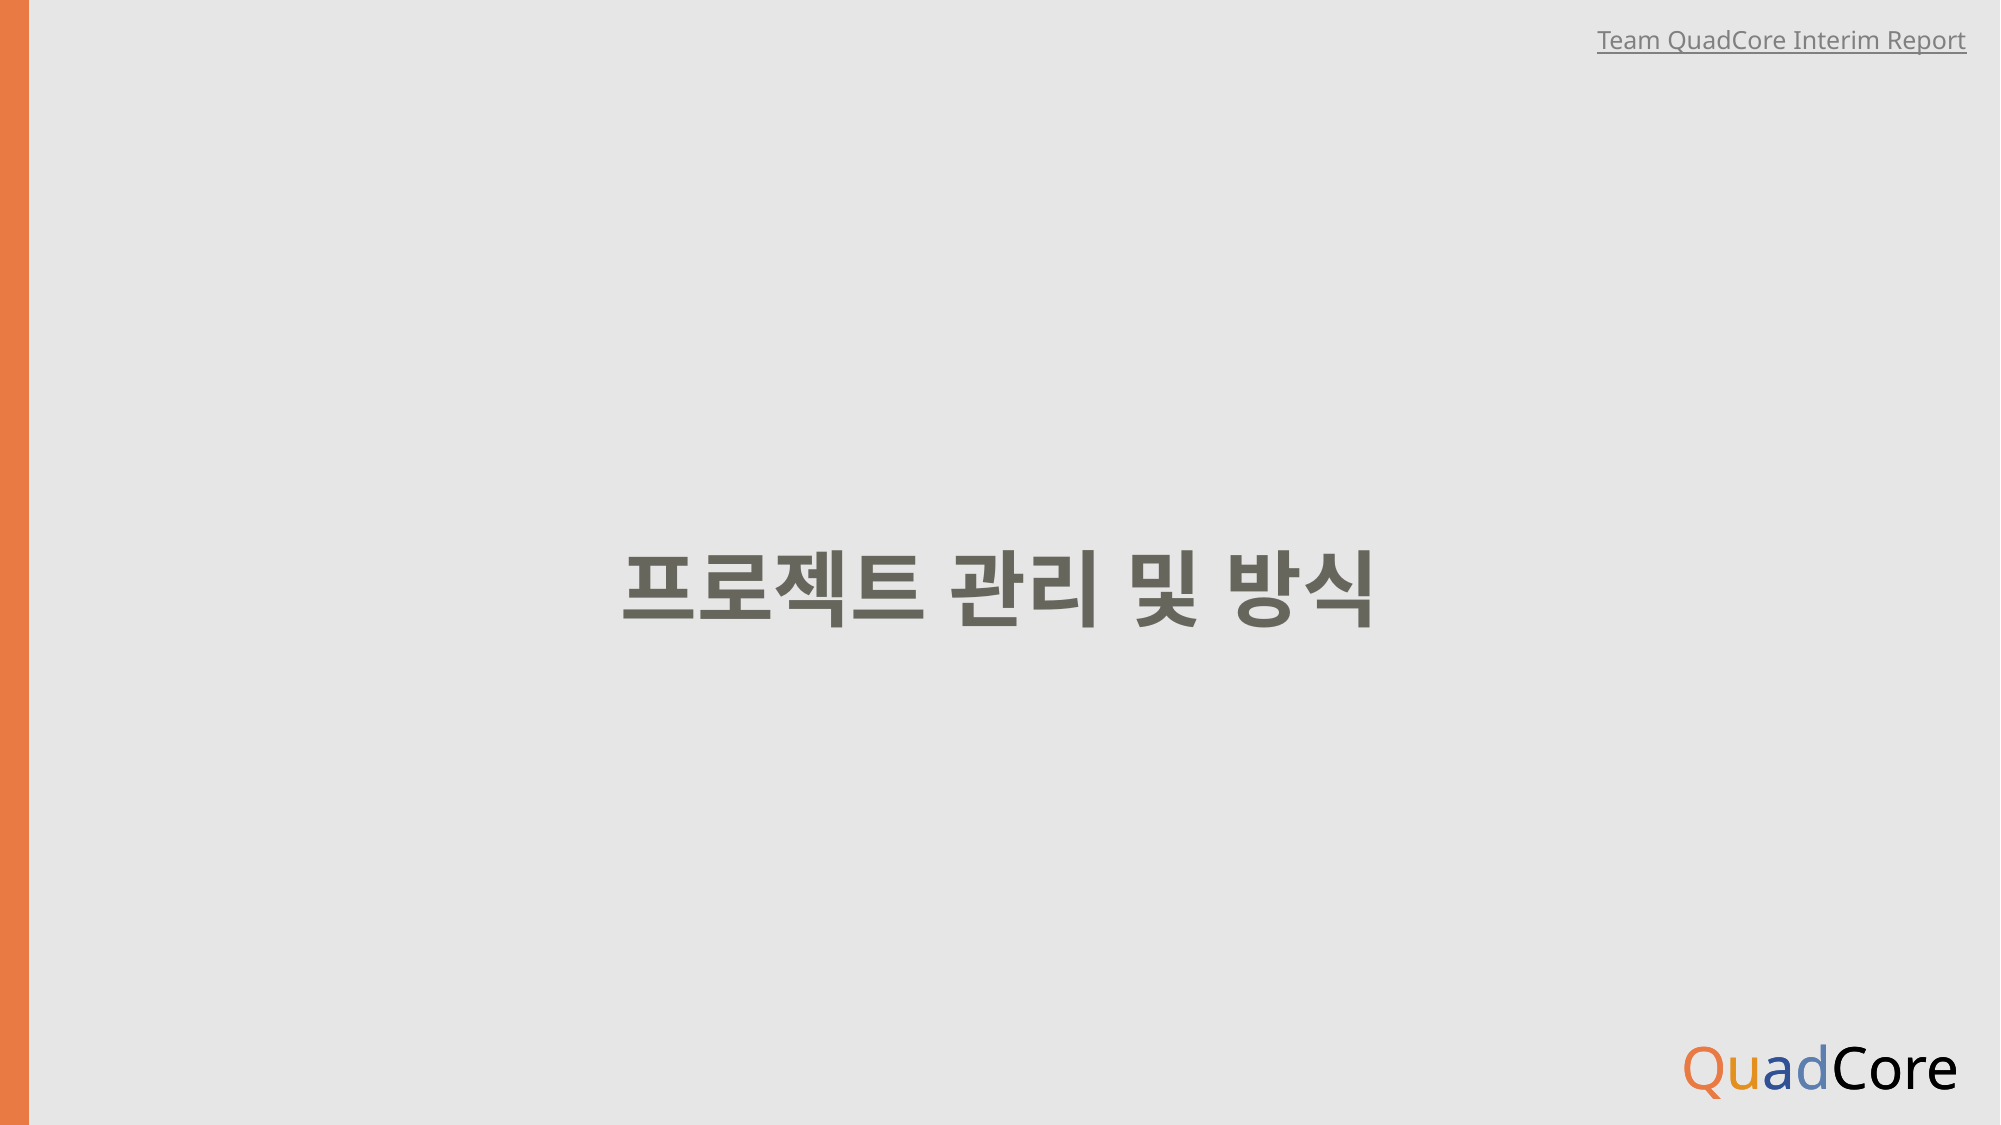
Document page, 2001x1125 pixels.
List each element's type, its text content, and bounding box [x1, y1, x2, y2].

title 프로젝트 관리 및 방식 [433, 433, 1567, 692]
text_box QuadCore [1605, 1023, 1974, 1109]
